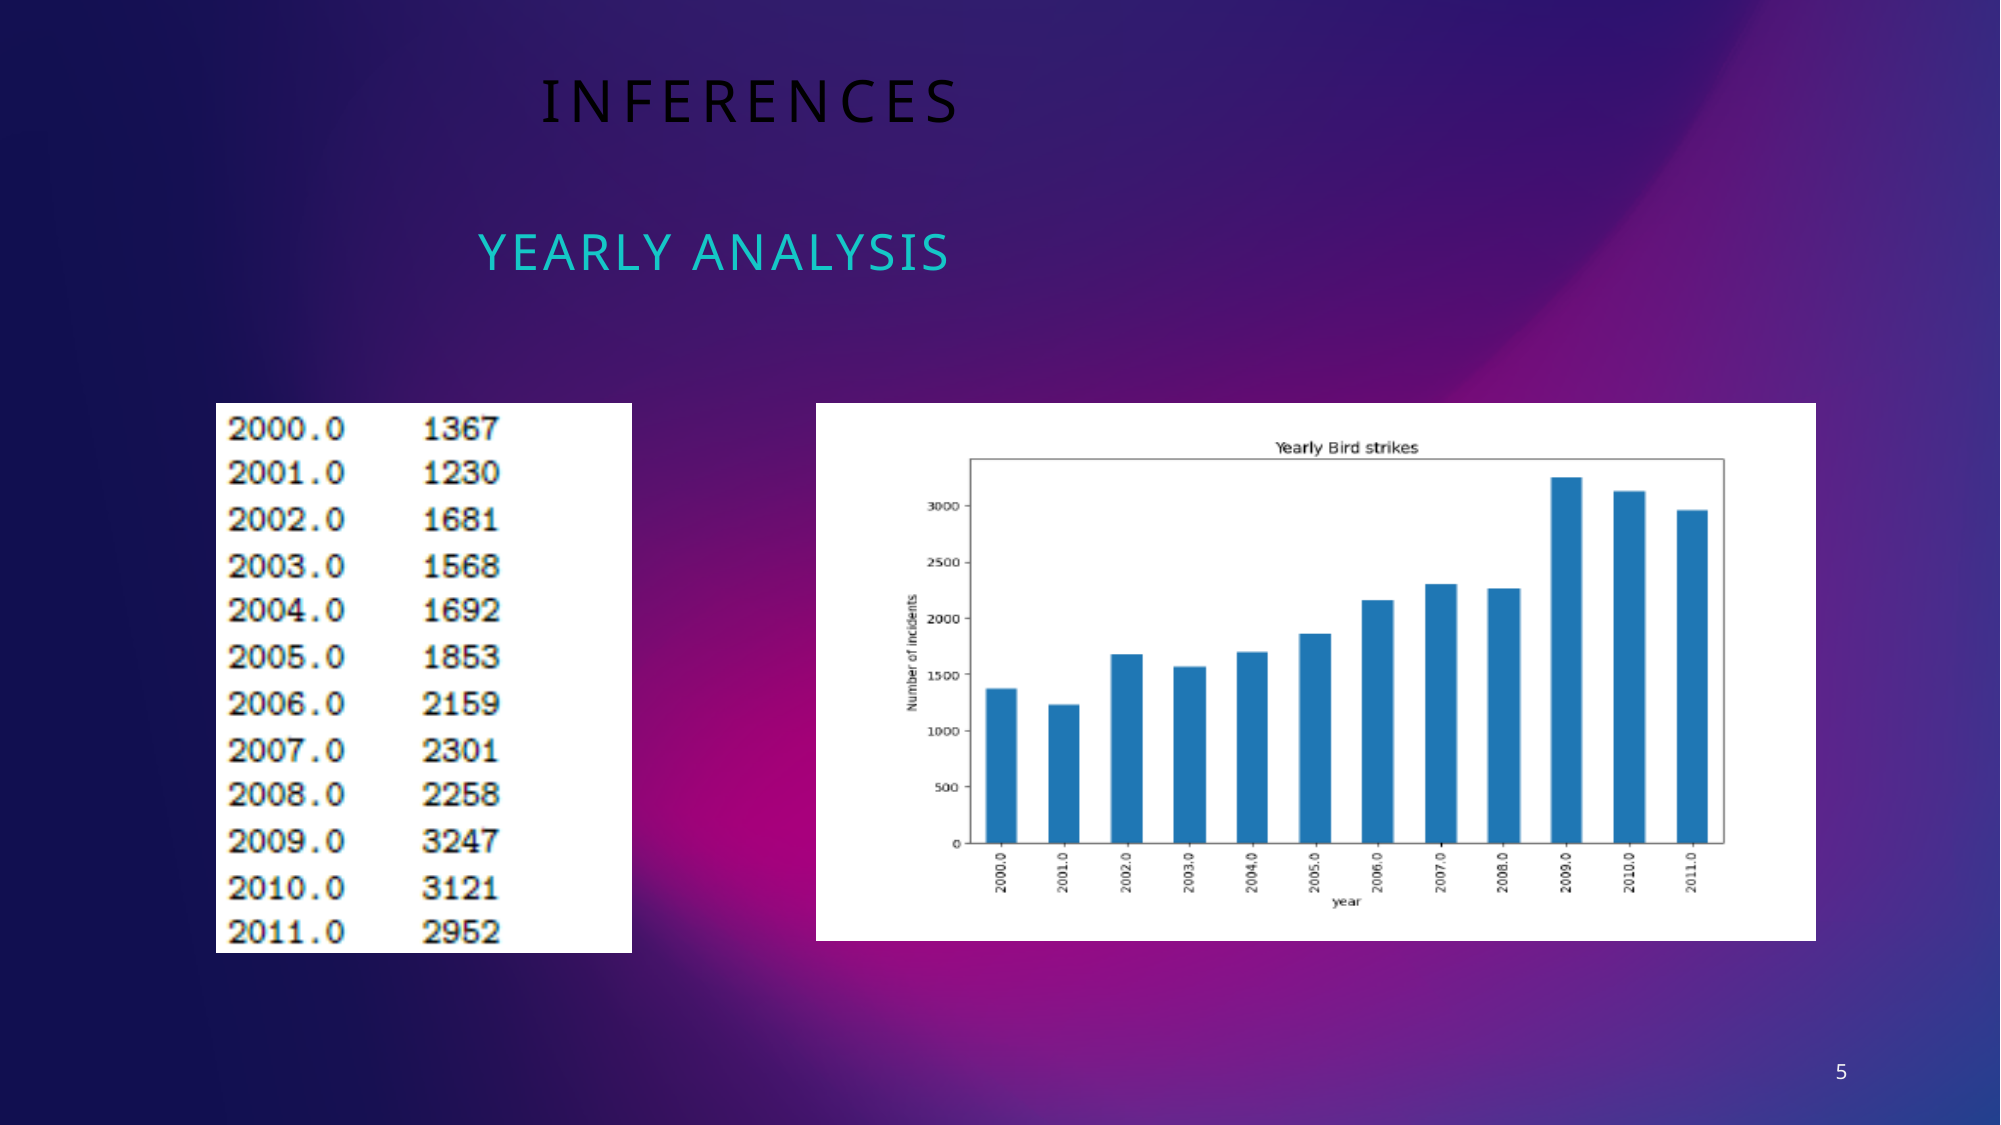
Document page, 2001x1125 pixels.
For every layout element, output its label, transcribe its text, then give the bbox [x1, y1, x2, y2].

list YEARLY ANALYSIS [463, 220, 1317, 302]
picture [0, 0, 2000, 1125]
title INFERENCES [526, 39, 1012, 225]
slide_number 5 [1412, 1042, 1863, 1103]
